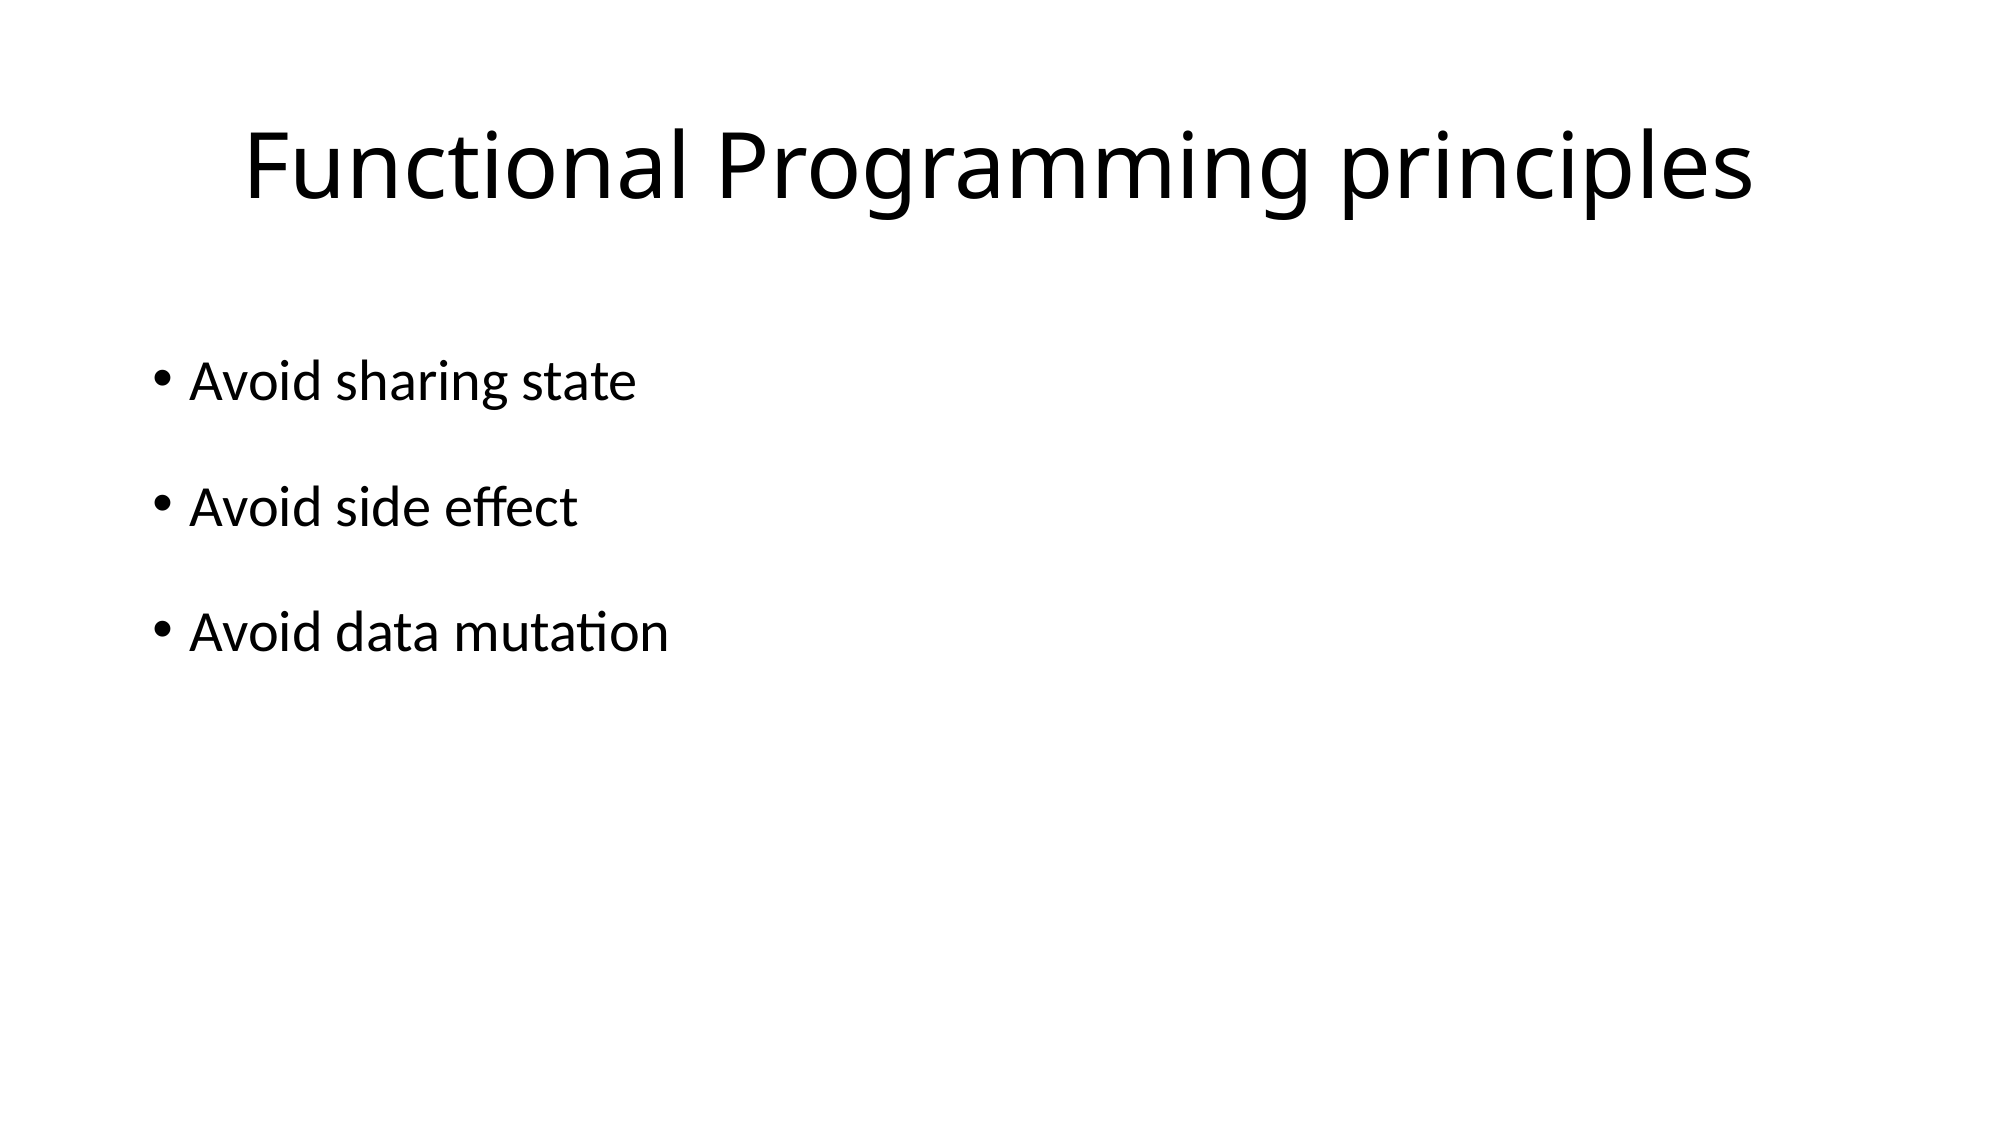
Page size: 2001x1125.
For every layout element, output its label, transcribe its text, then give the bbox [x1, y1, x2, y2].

list Avoid sharing state Avoid side effect Avoid data mutation [137, 299, 1863, 1014]
title Functional Programming principles [137, 59, 1863, 278]
